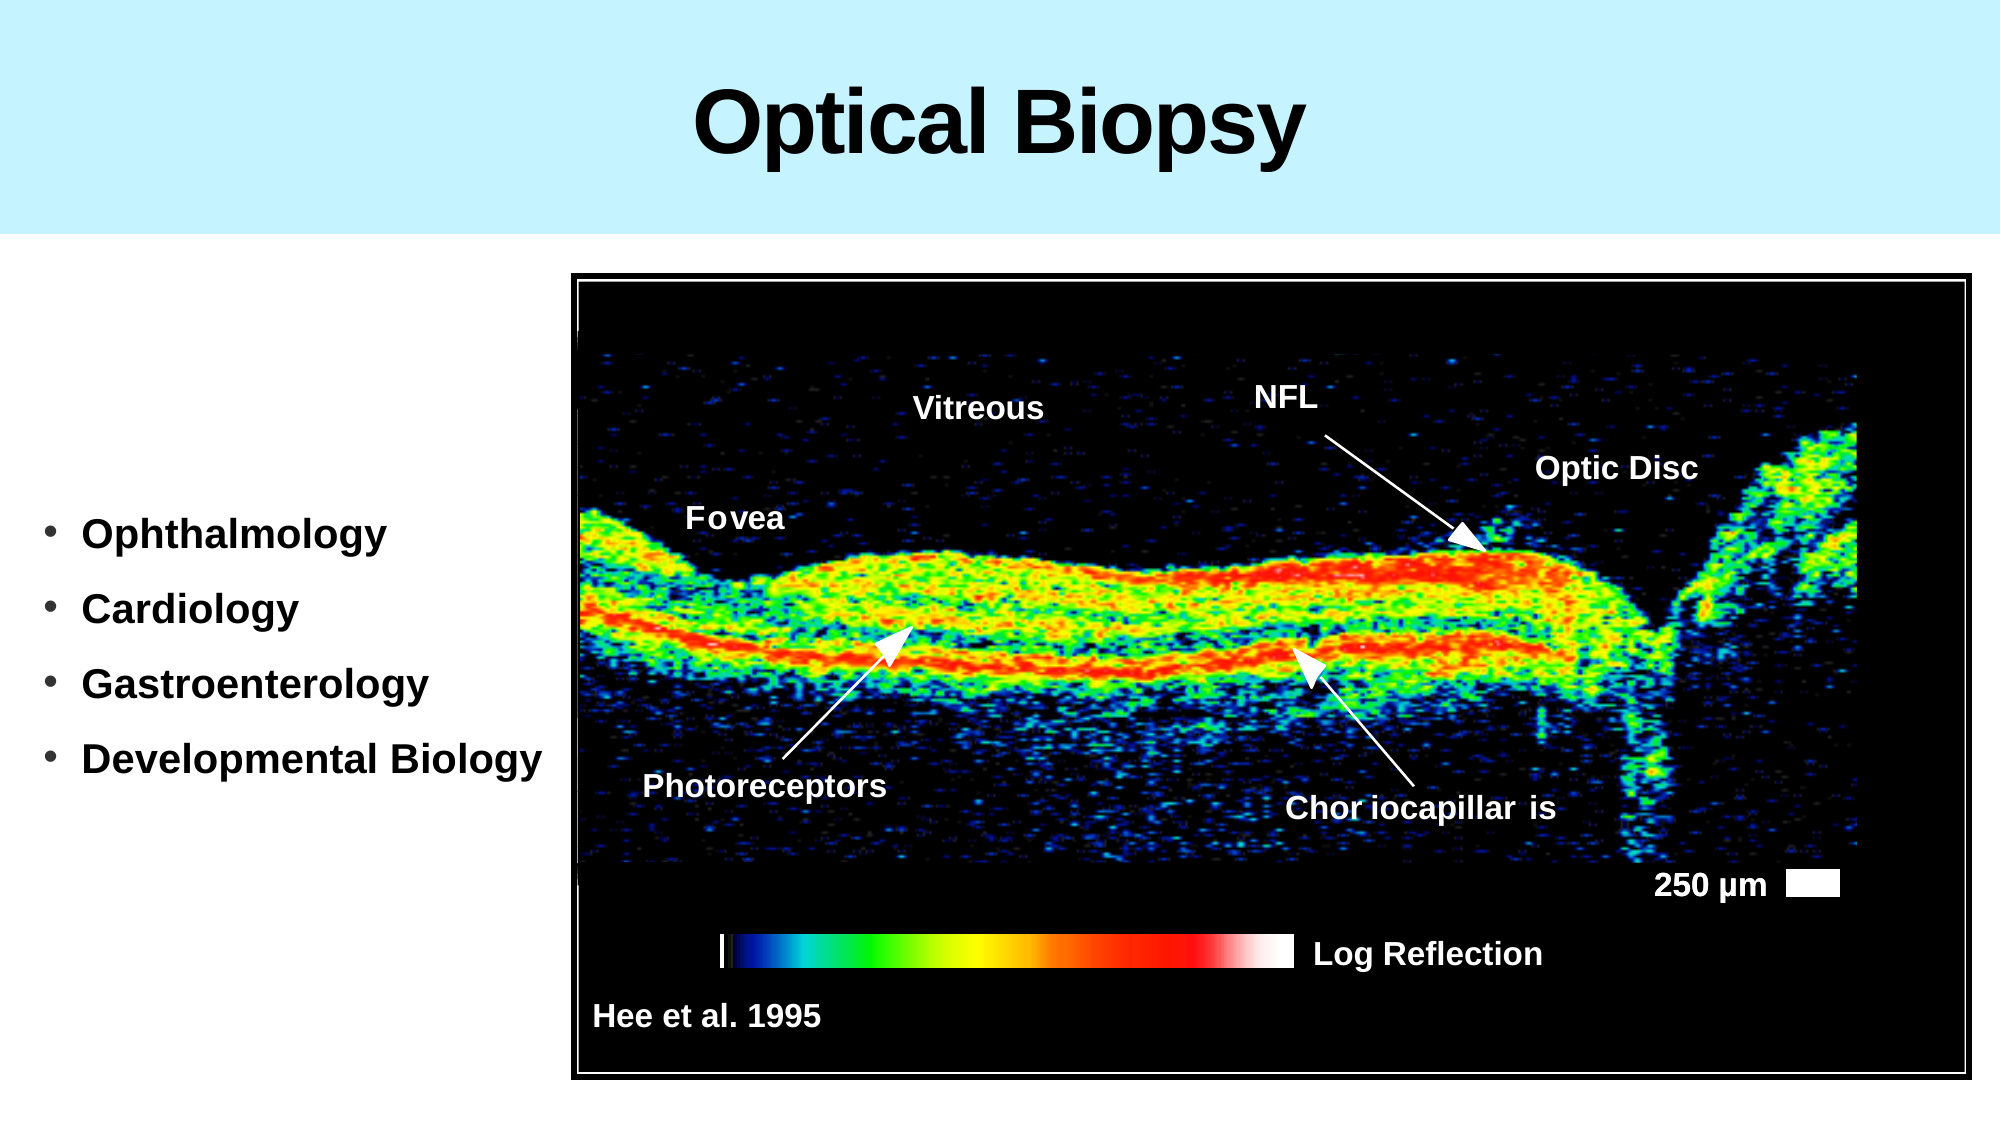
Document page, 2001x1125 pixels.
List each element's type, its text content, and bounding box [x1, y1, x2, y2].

text_box Log Reflection [1313, 932, 1544, 973]
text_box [577, 330, 1877, 886]
picture [794, 934, 1295, 968]
text_box [574, 276, 1970, 1078]
text_box Ophthalmology Cardiology Gastroenterology Developmental Biology [28, 473, 569, 789]
title Optical Biopsy [0, 0, 2000, 234]
picture [720, 934, 784, 968]
text_box [578, 281, 1965, 1072]
text_box 250 µm [1654, 896, 1768, 904]
picture [1785, 868, 1841, 898]
text_box Hee et al. 1995 [577, 986, 1163, 1042]
